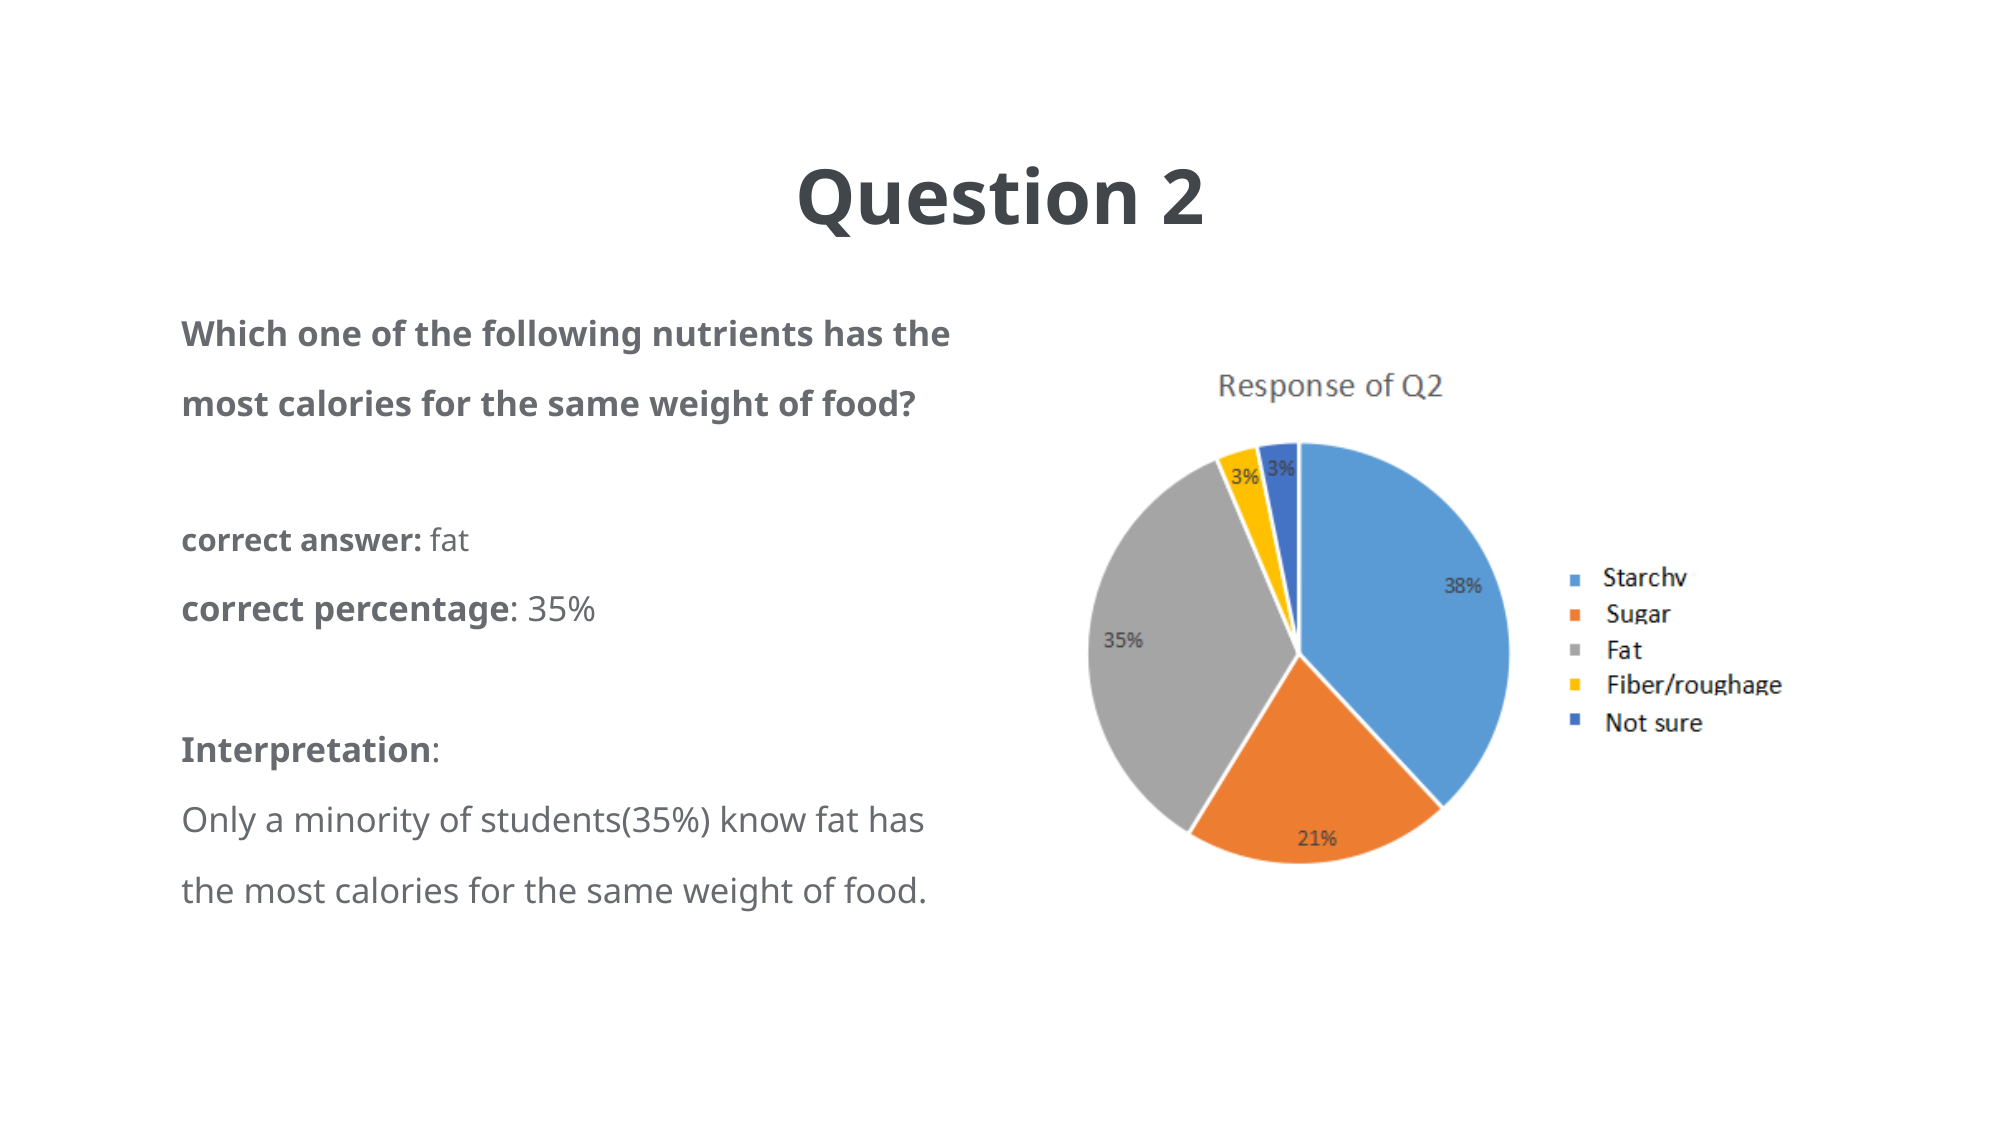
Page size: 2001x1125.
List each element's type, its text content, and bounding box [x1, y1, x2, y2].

text_box Question 2 [166, 104, 1834, 248]
text_box Which one of the following nutrients has the most calories for the same weight of food? correct answer: fat correct percentage: 35% Interpretation: Only a minority of students(35%) know fat has the most calories for the same weight of food. [166, 275, 980, 1021]
picture [1016, 352, 1807, 869]
